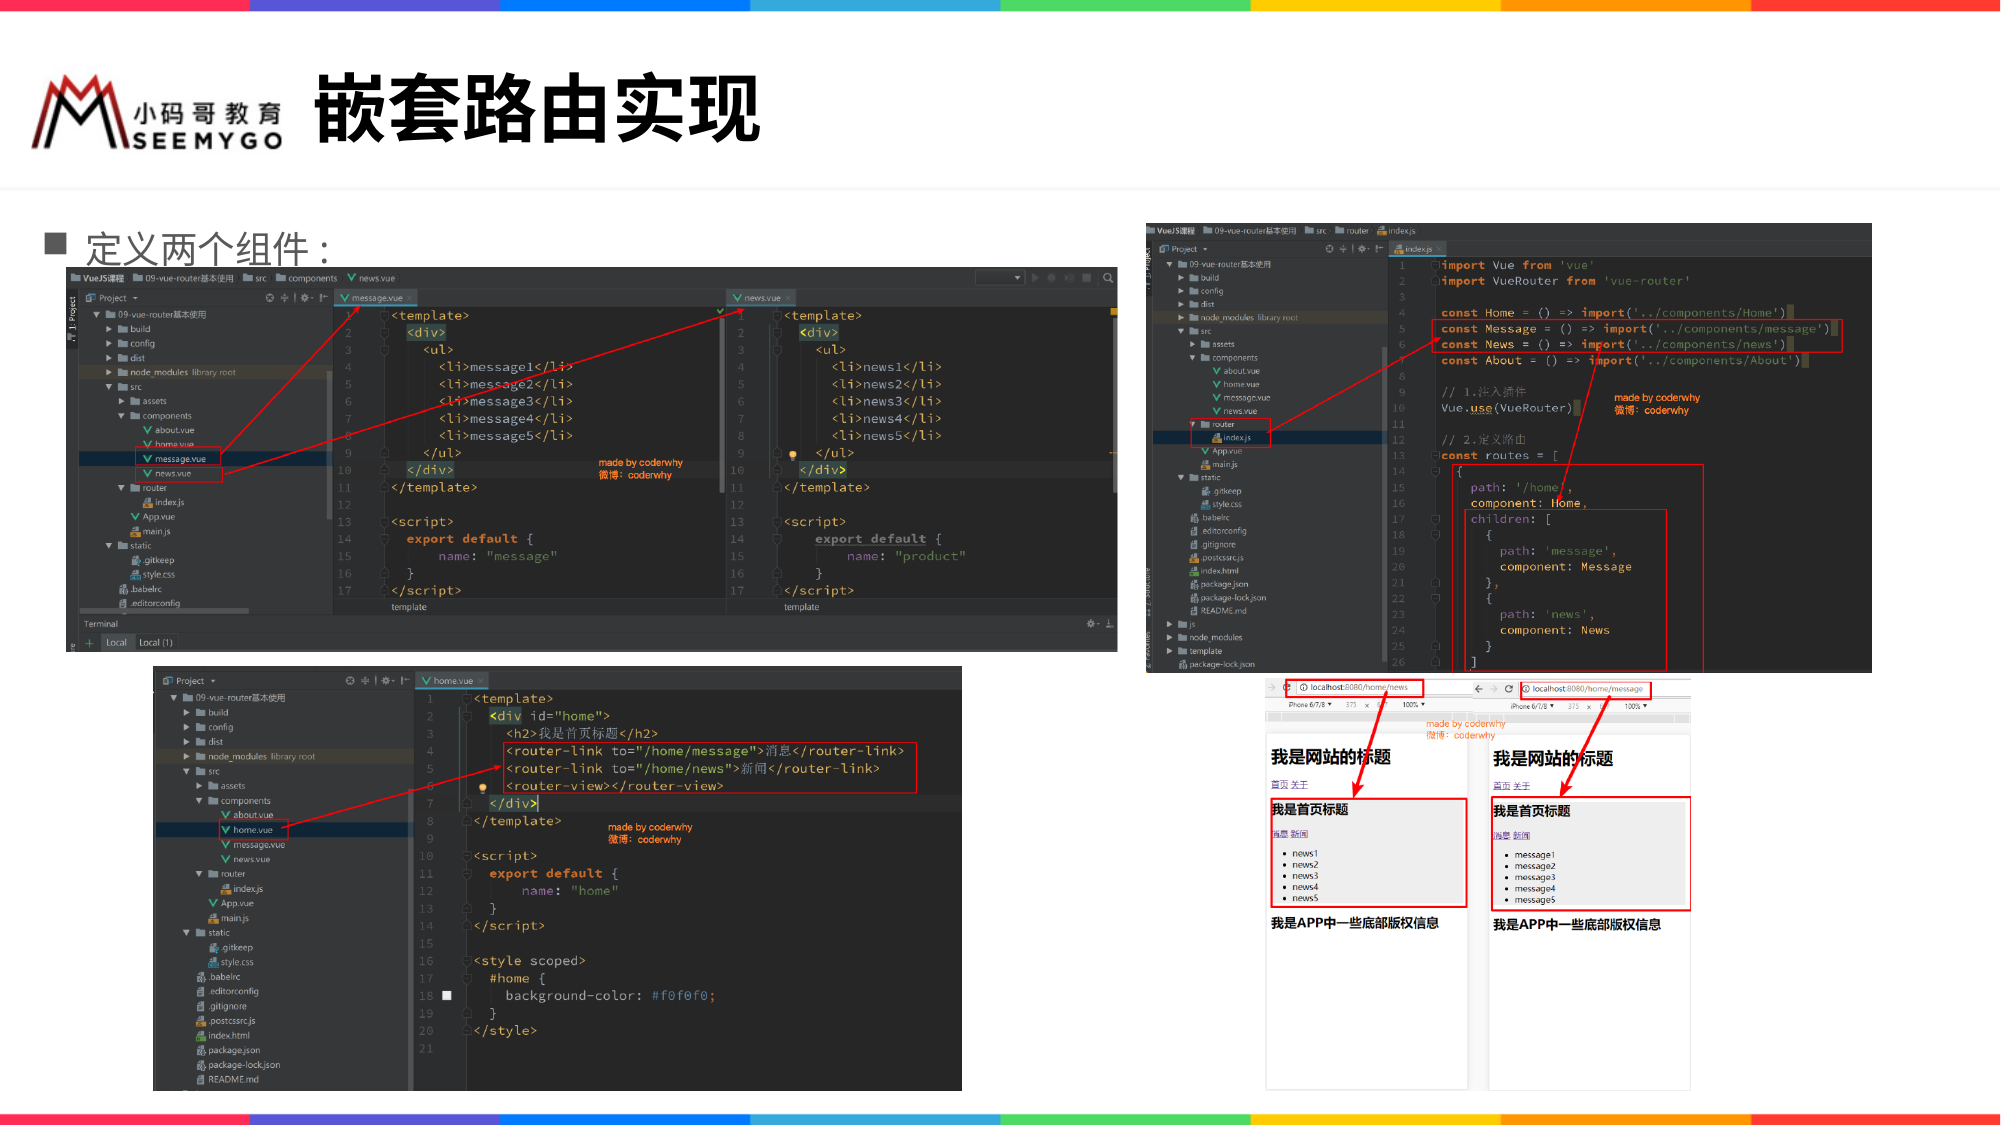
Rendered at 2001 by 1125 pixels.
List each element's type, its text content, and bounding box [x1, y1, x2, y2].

picture [0, 0, 2001, 1125]
list 定义两个组件: [26, 196, 1974, 1106]
title 嵌套路由实现 [297, 57, 1974, 167]
